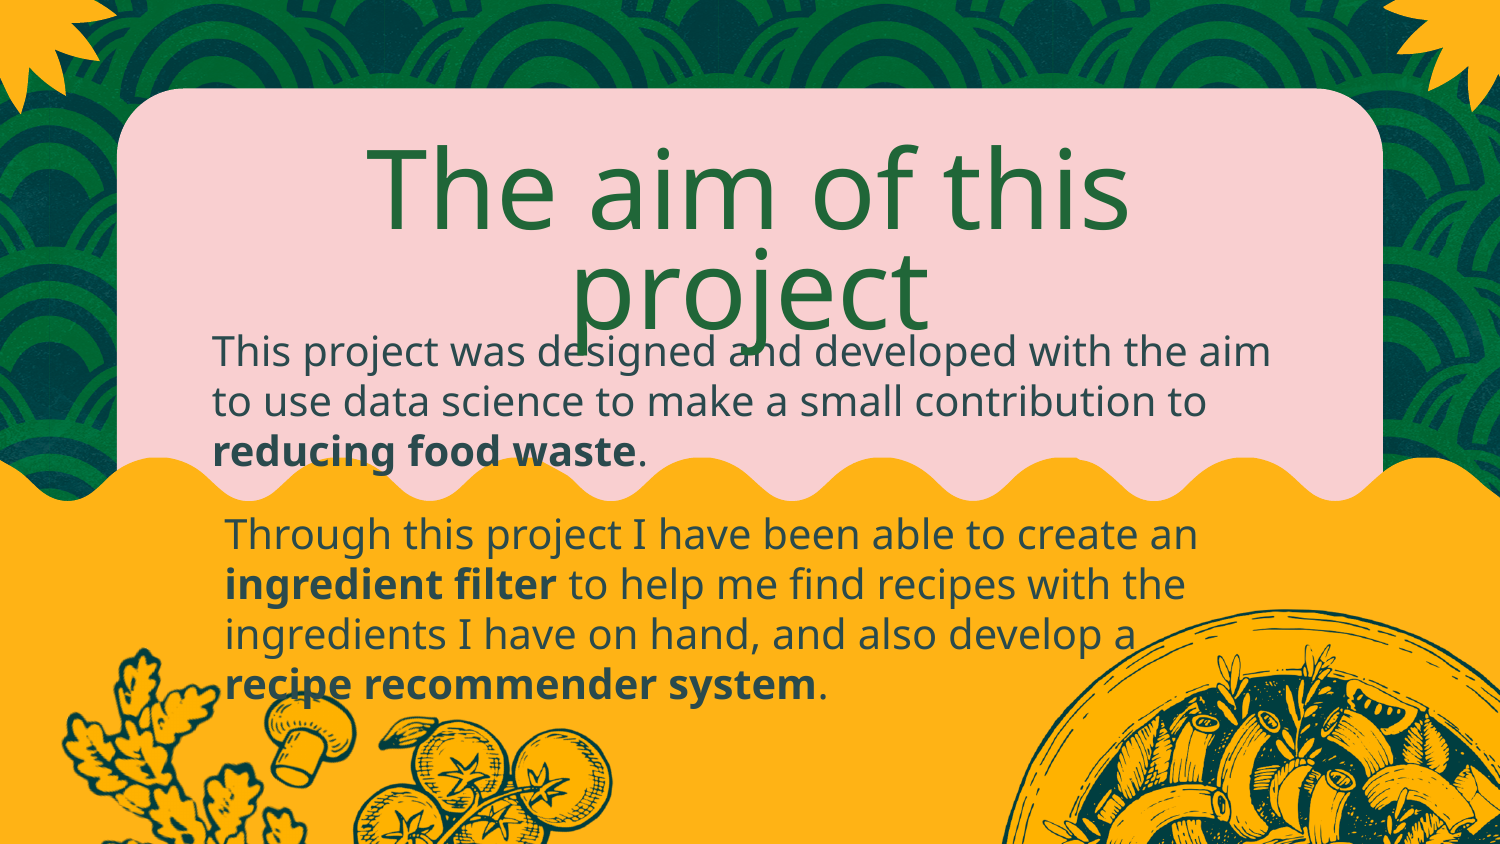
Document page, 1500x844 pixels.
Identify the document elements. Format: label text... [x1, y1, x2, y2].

picture [19, 632, 649, 844]
title This project was designed and developed with the aim to use data science to make a small contribution to reducing food waste. [196, 267, 1304, 450]
picture [0, 0, 1500, 500]
picture [927, 565, 1500, 844]
text_box Through this project I have been able to create an ingredient filter to help me find recipes with the ingredients I have on hand, and also develop a recipe recommender system. [209, 493, 1291, 724]
title The aim of this project [172, 135, 1328, 249]
